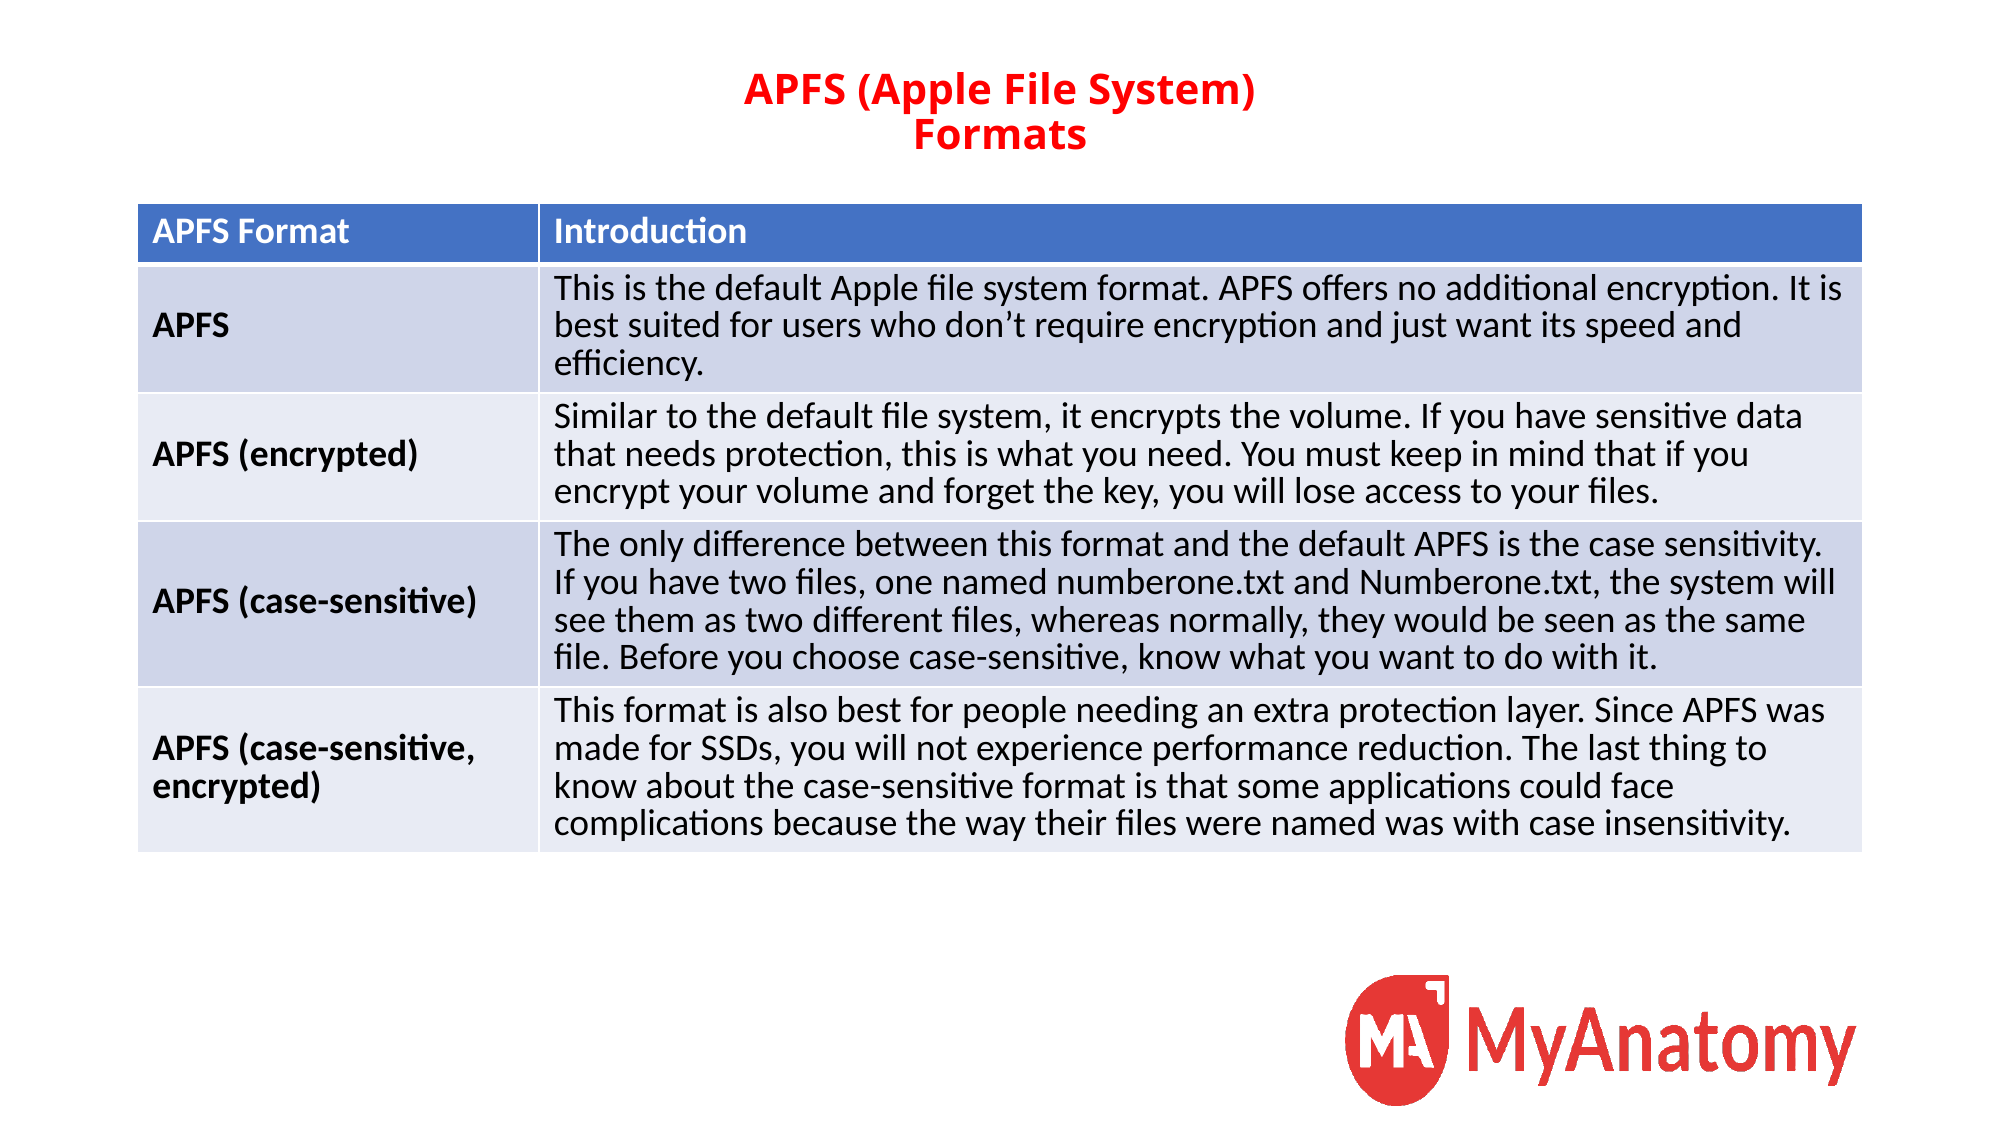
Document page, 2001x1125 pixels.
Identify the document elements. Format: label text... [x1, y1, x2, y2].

table_cell APFS [138, 267, 538, 392]
table_cell Similar to the default file system, it encrypts the volume. If you have sensitive data that needs protection, this is what you need. You must keep in mind that if you encrypt your volume and forget the key, you will lose access to your files. [540, 394, 1862, 520]
table_cell APFS (case-sensitive, encrypted) [138, 688, 538, 852]
table_cell APFS (encrypted) [138, 394, 538, 520]
table_cell The only difference between this format and the default APFS is the case sensitivity. If you have two files, one named numberone.txt and Numberone.txt, the system will see them as two different files, whereas normally, they would be seen as the same file. Before you choose case-sensitive, know what you want to do with it. [540, 522, 1862, 686]
table_header Introduction [540, 204, 1862, 262]
table_cell APFS (case-sensitive) [138, 522, 538, 686]
table_header APFS Format [138, 204, 538, 262]
title APFS (Apple File System) Formats [137, 59, 1863, 168]
table_cell This format is also best for people needing an extra protection layer. Since APFS was made for SSDs, you will not experience performance reduction. The last thing to know about the case-sensitive format is that some applications could face complications because the way their files were named was with case insensitivity. [540, 688, 1862, 852]
table_cell This is the default Apple file system format. APFS offers no additional encryption. It is best suited for users who don’t require encryption and just want its speed and efficiency. [540, 267, 1862, 392]
picture [1337, 932, 1863, 1125]
